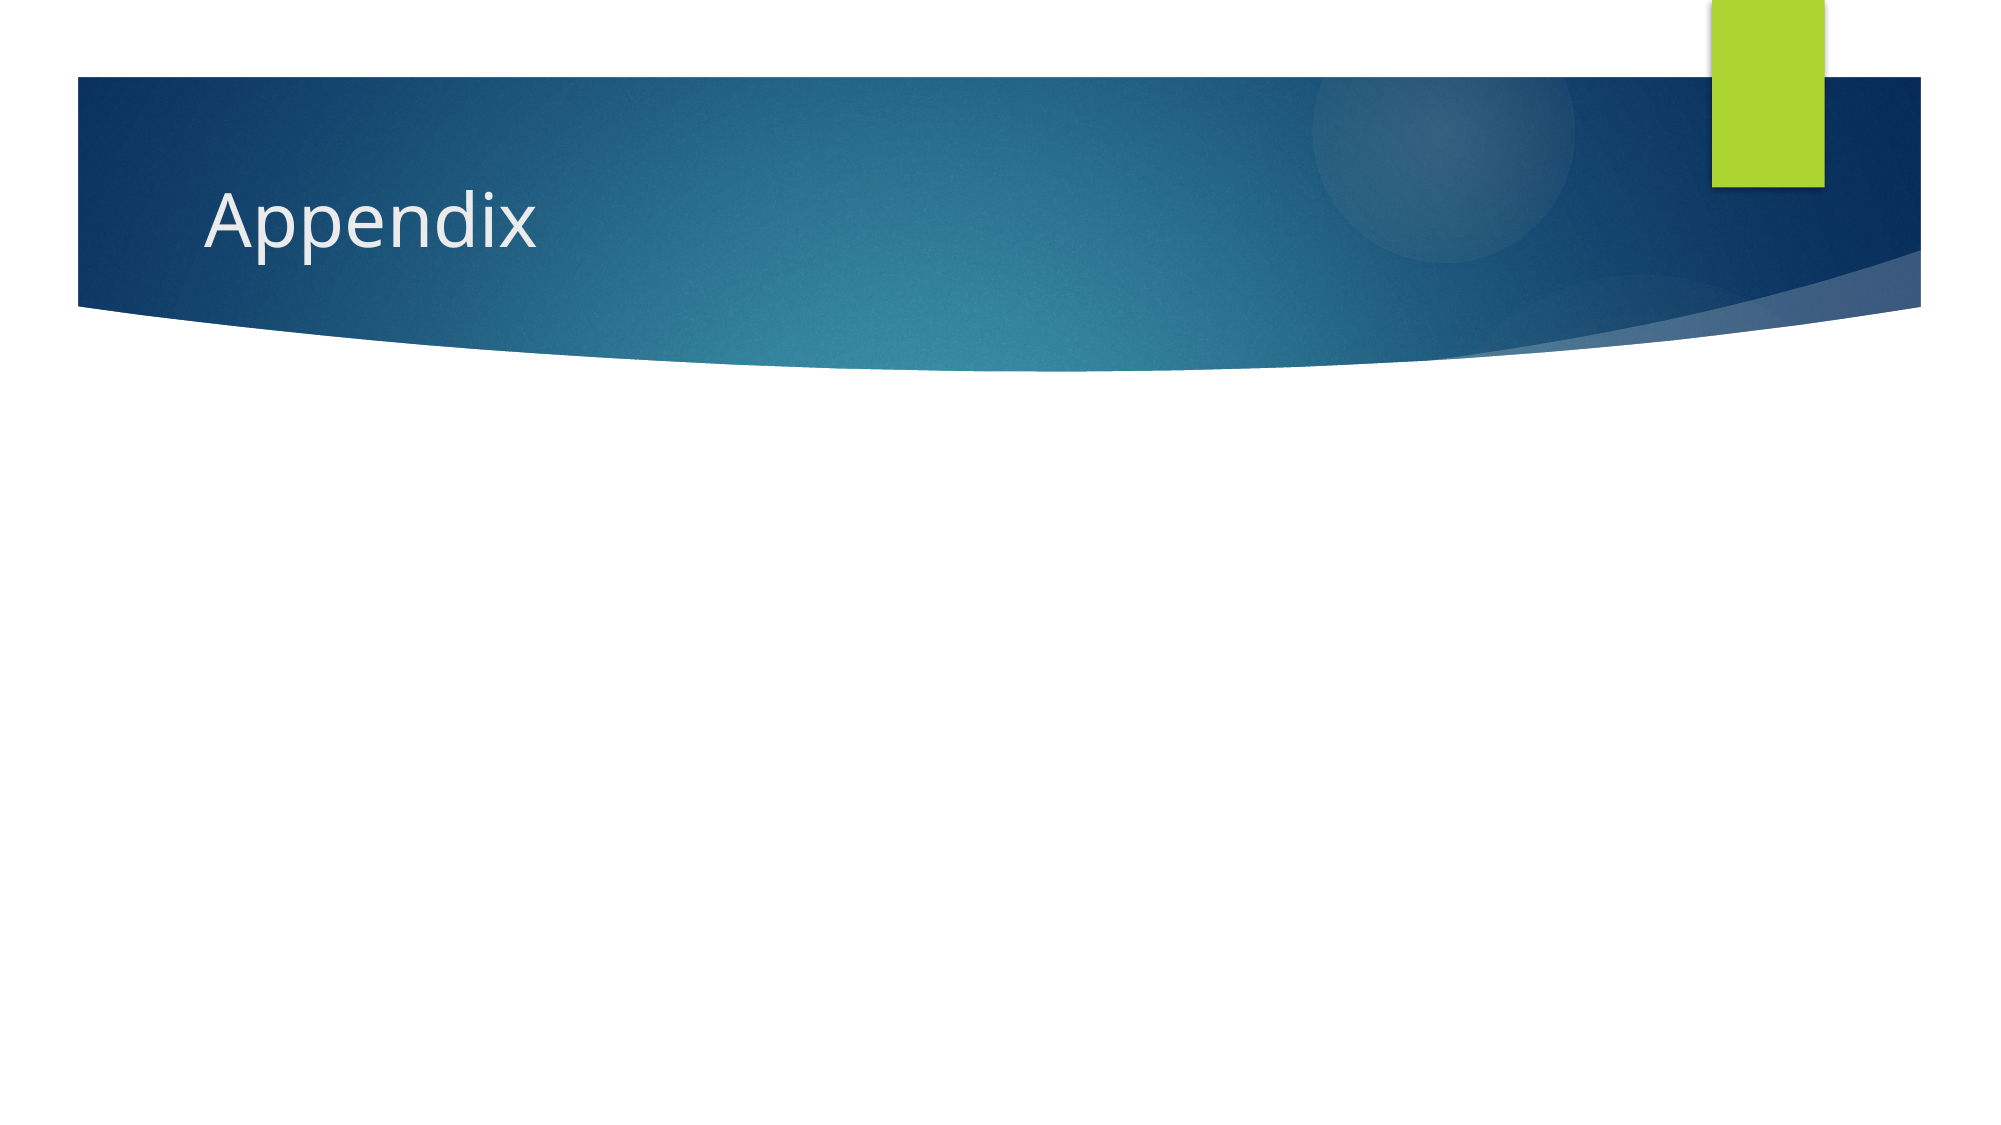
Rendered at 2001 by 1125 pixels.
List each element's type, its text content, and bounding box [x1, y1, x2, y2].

title Appendix [189, 159, 1627, 276]
